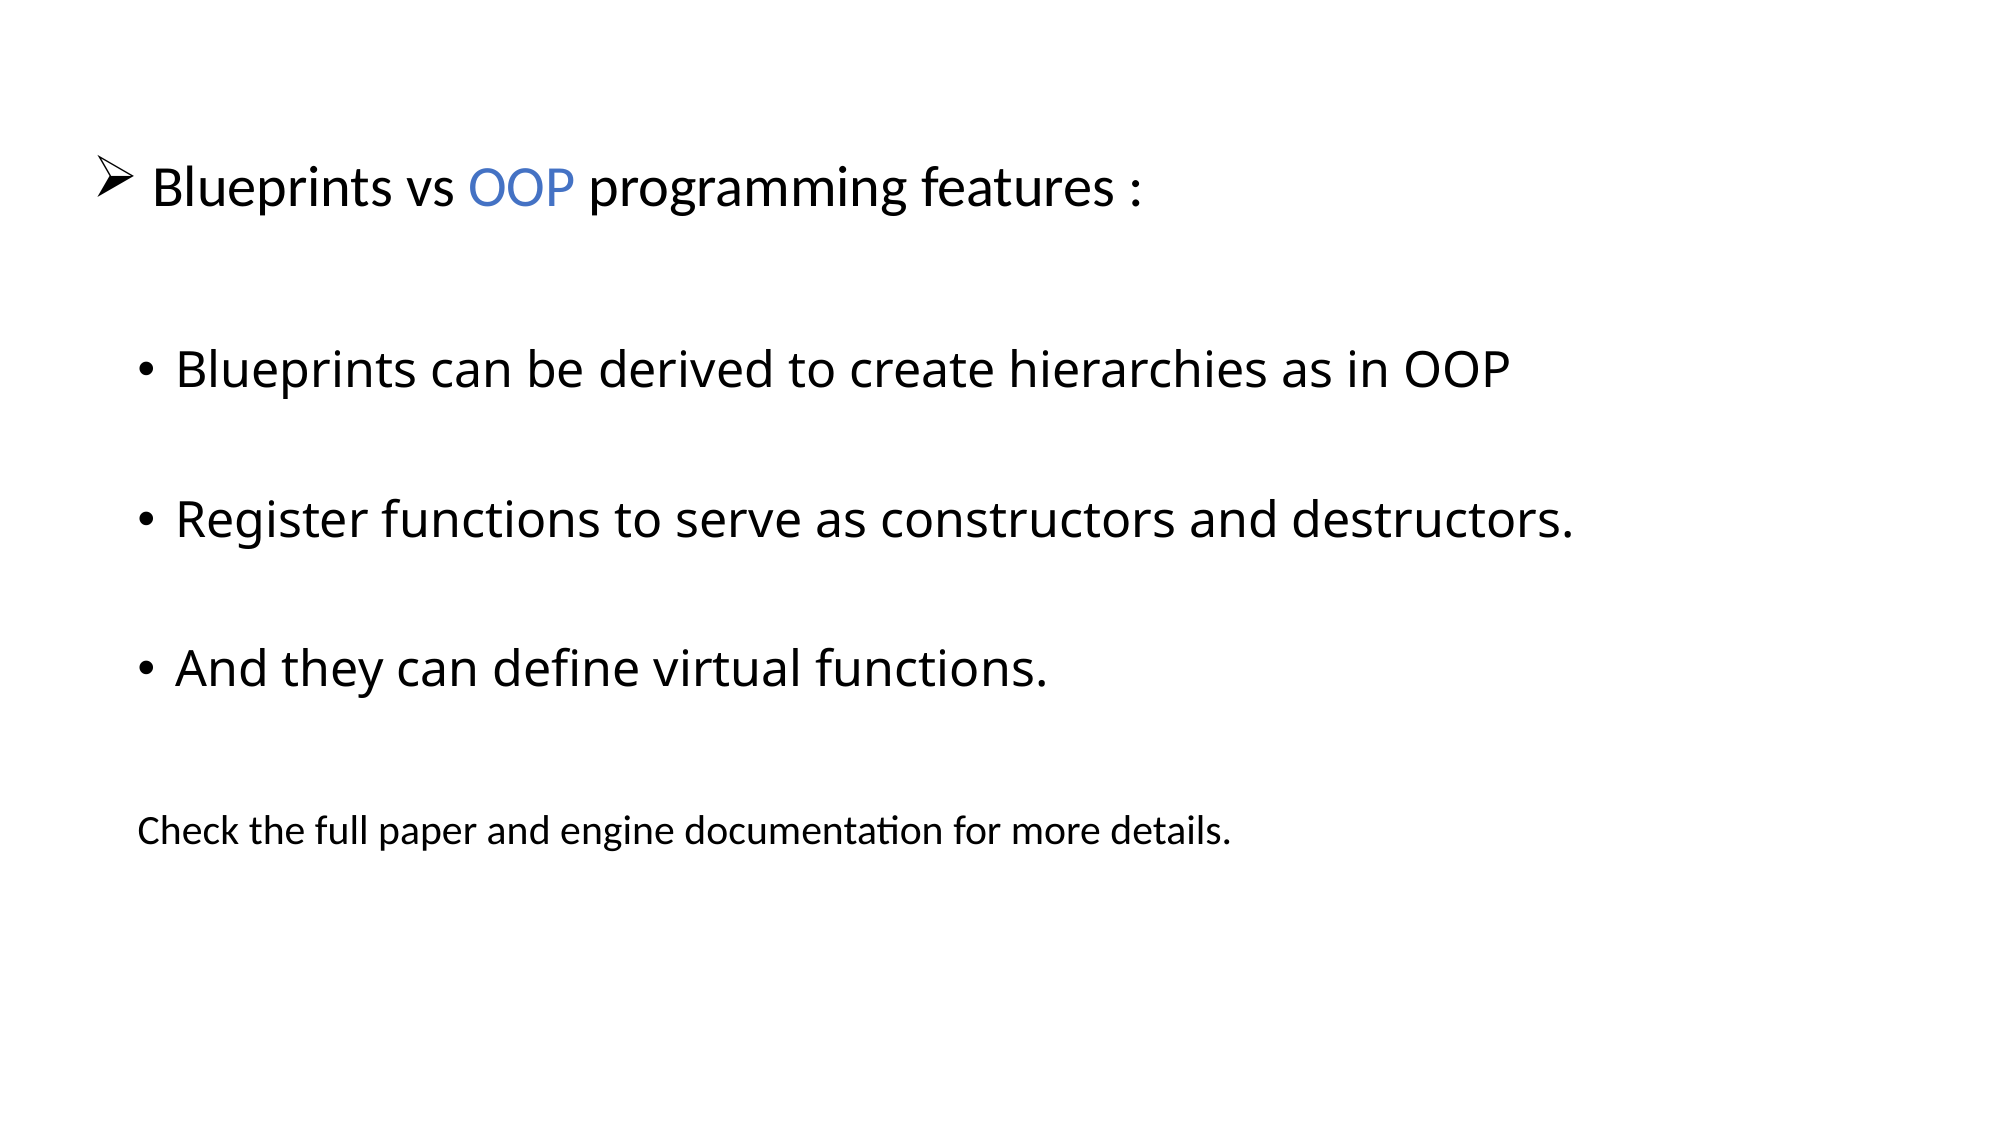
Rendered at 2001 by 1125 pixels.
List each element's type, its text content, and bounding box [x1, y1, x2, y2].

text_box Blueprints vs OOP programming features : [77, 141, 1296, 226]
list Blueprints can be derived to create hierarchies as in OOP Register functions to serve as constructors and destructors. And they can define virtual functions. Check the full paper and engine documentation for more details. [122, 246, 1678, 1102]
